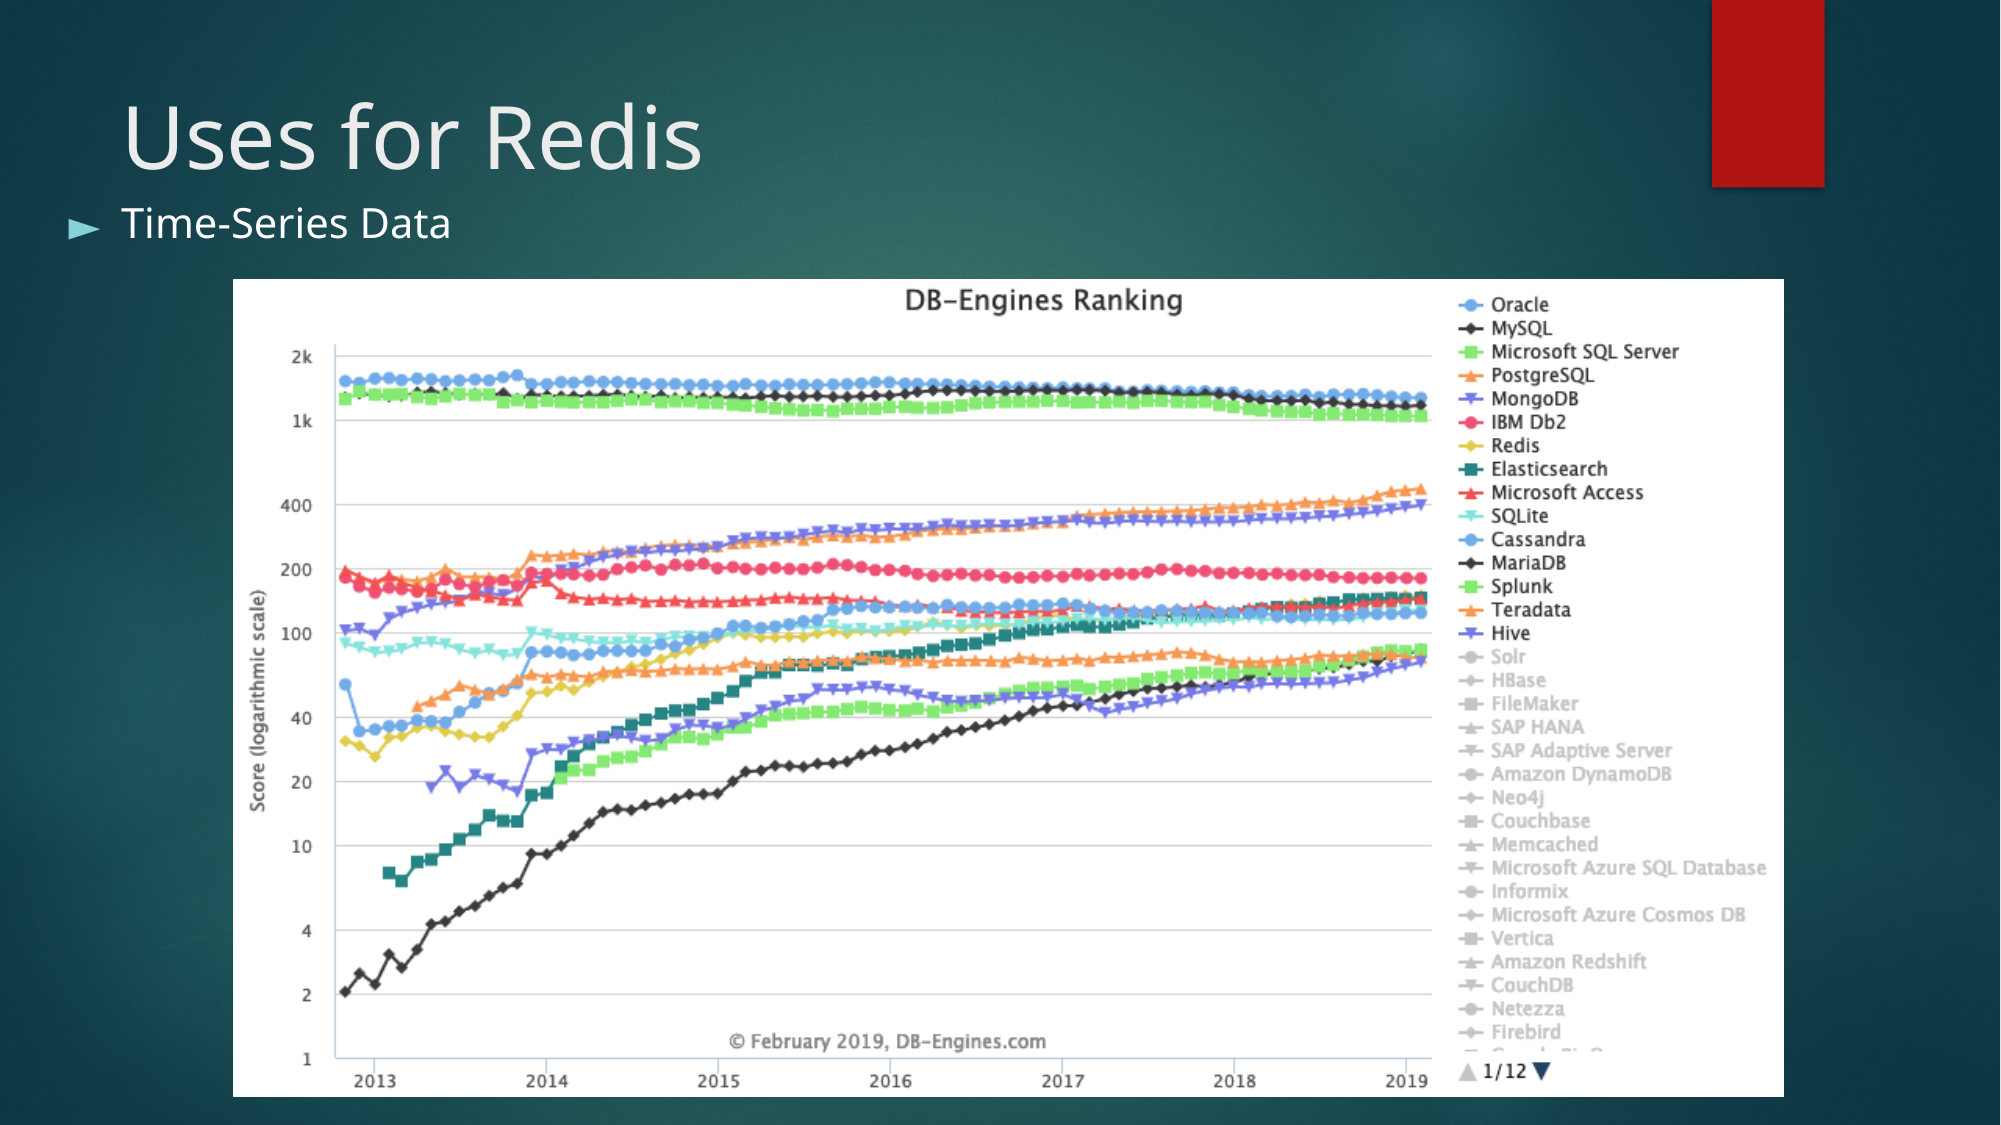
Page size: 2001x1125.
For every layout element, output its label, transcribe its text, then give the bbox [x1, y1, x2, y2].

picture [0, 0, 2001, 1125]
list Time-Series Data [31, 189, 1499, 878]
title Uses for Redis [106, 74, 1649, 277]
